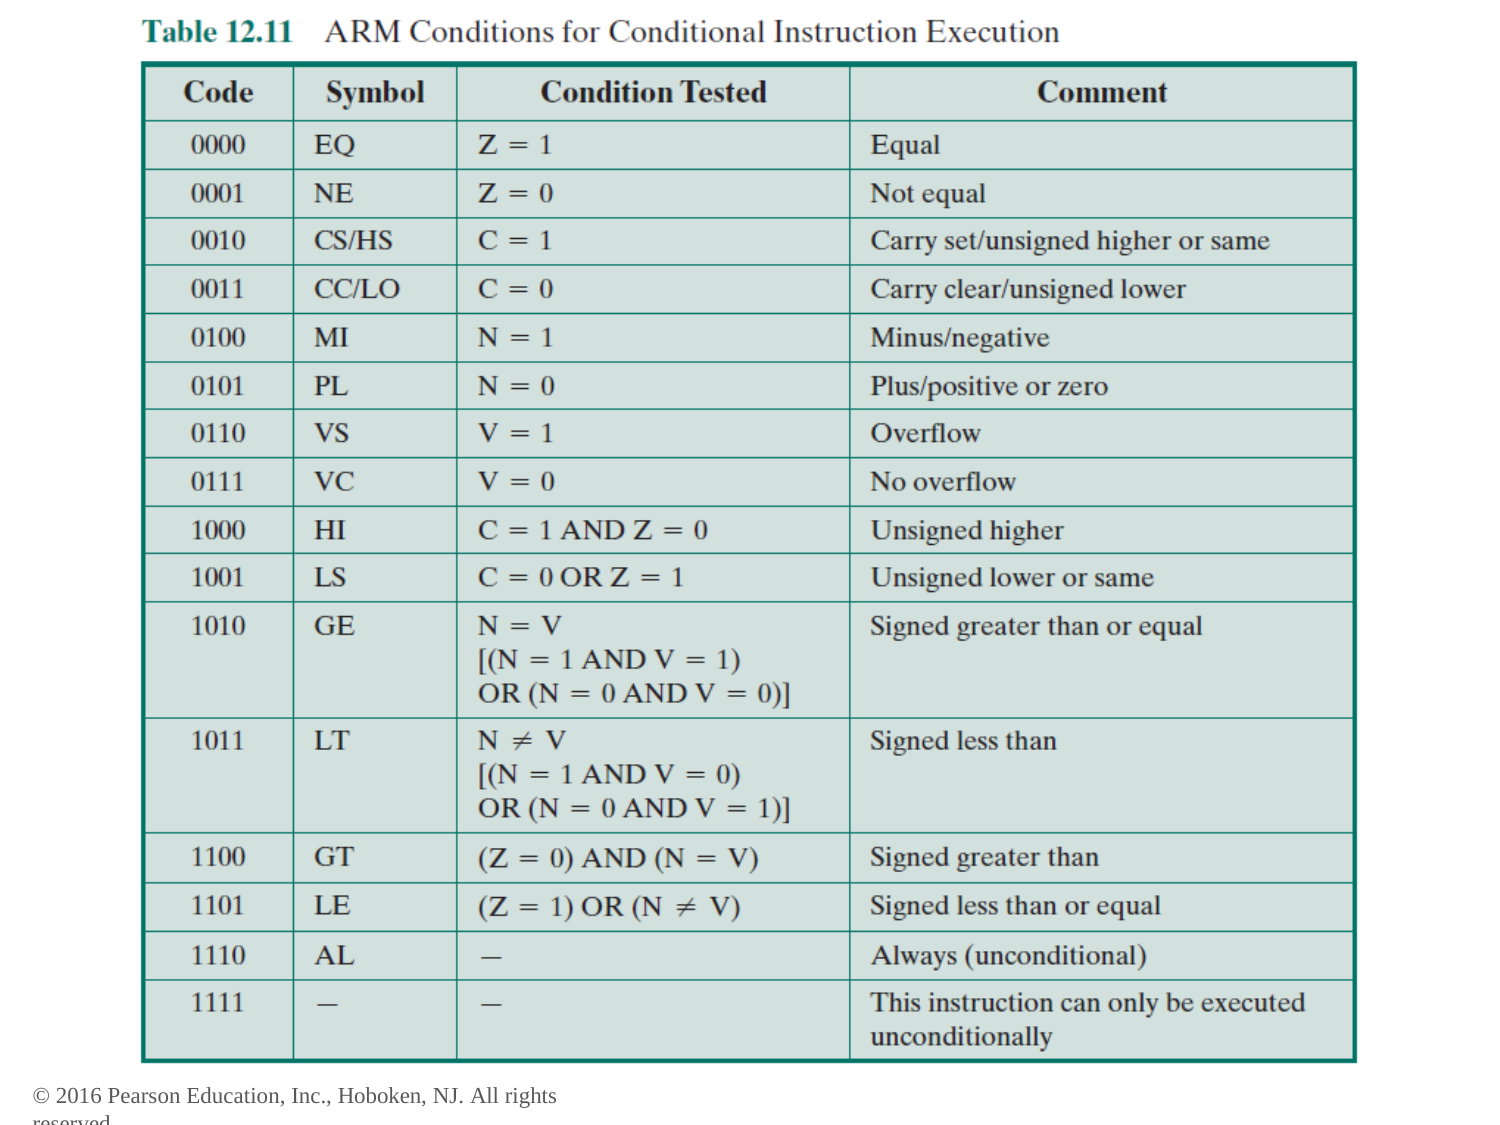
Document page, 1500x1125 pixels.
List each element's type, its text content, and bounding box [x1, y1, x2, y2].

picture [131, 6, 1369, 1078]
footer © 2016 Pearson Education, Inc., Hoboken, NJ. All rights reserved. [30, 1081, 647, 1125]
